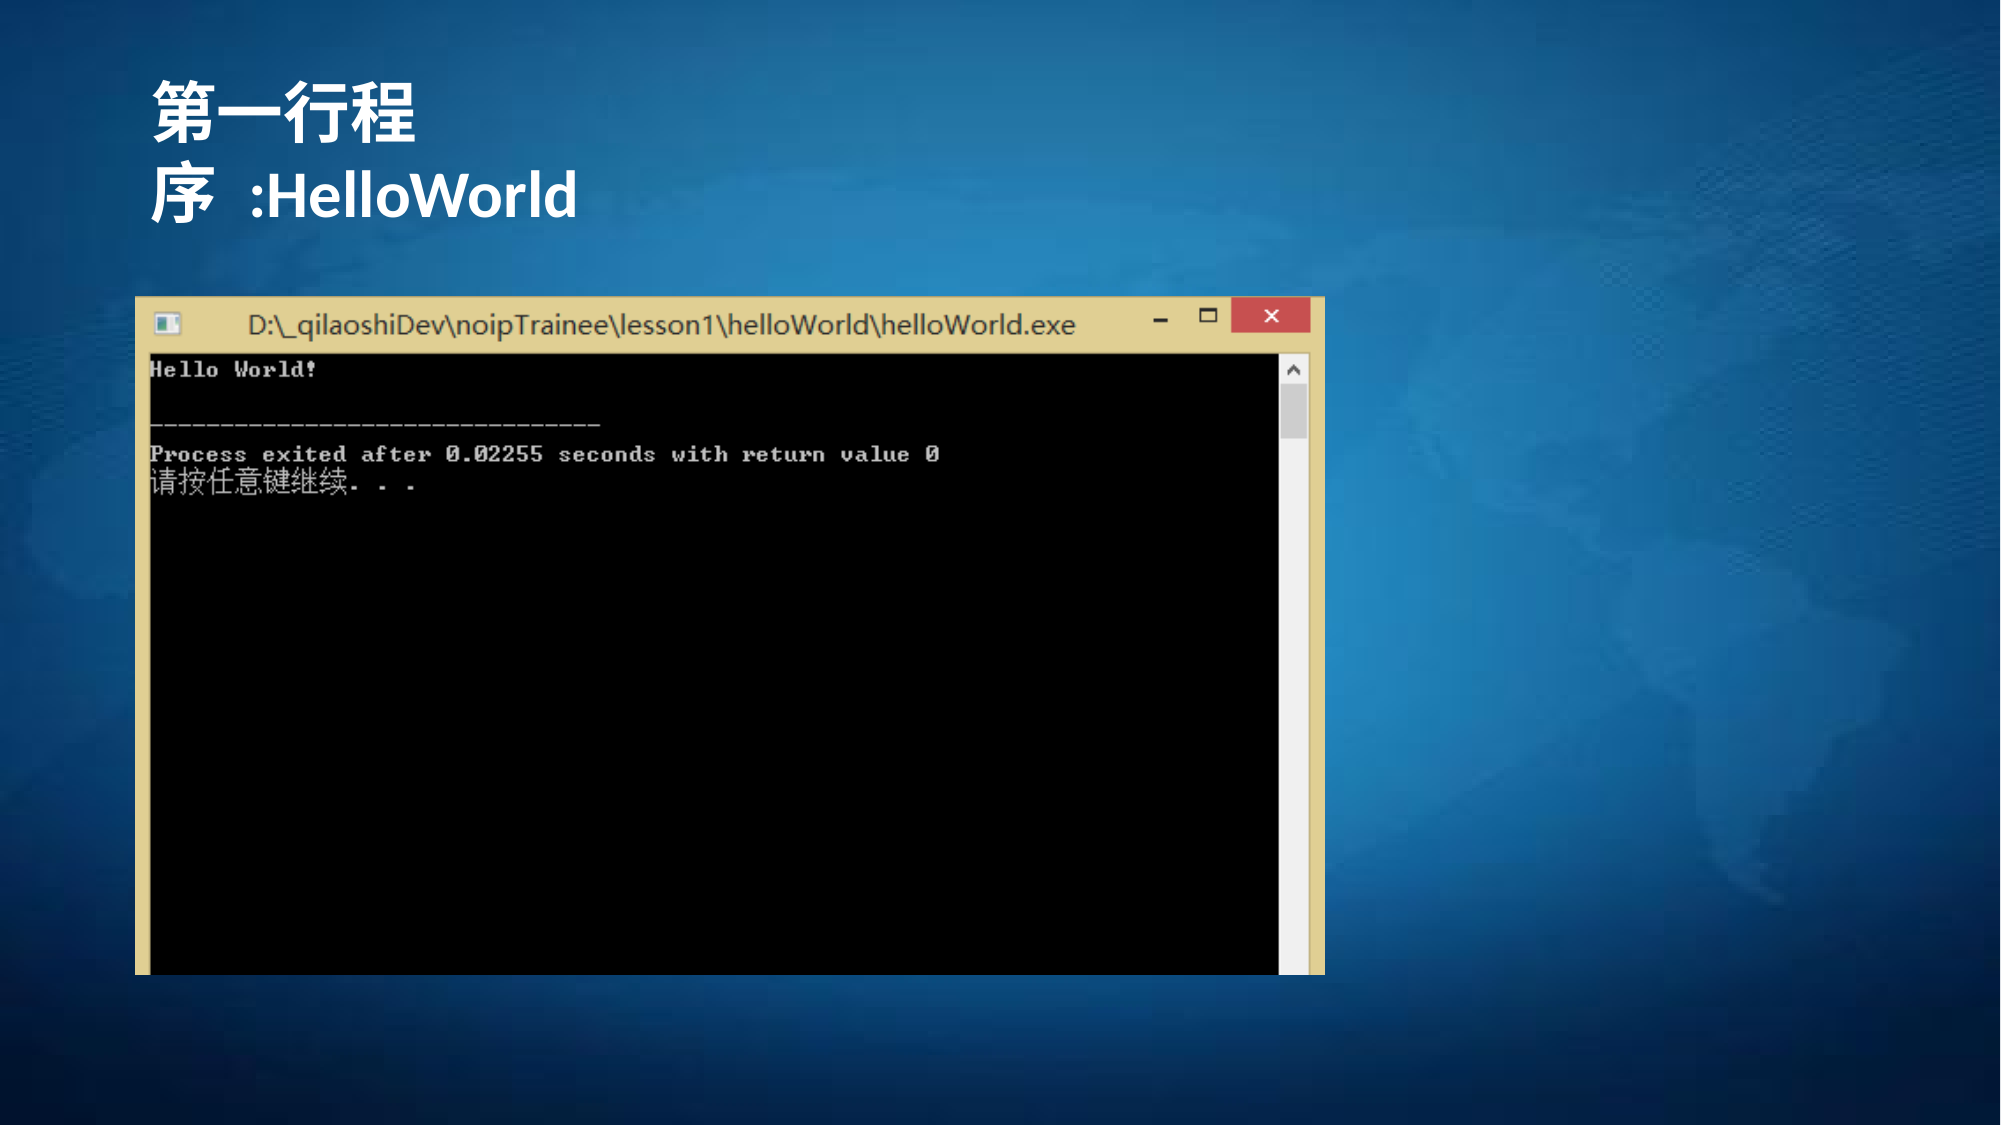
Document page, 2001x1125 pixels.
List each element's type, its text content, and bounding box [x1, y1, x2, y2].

picture [0, 0, 2001, 1125]
text_box 第一行程序 :HelloWorld [135, 63, 850, 238]
